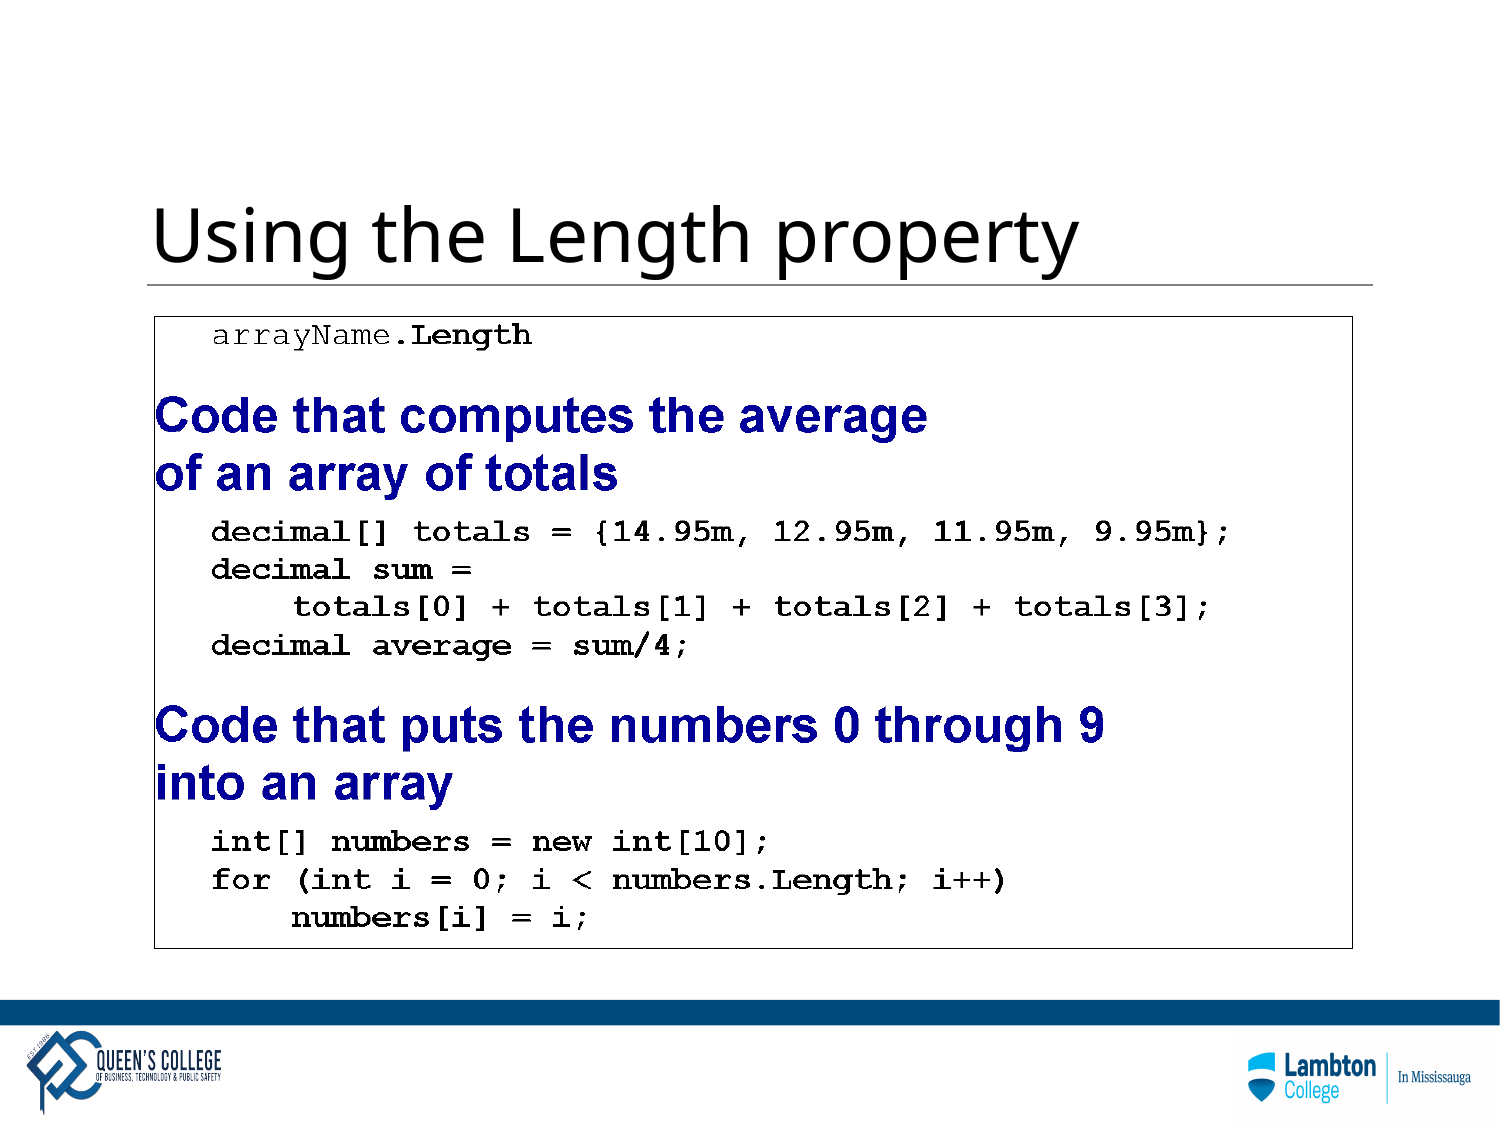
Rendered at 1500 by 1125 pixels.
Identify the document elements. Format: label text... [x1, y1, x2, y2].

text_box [154, 316, 1353, 950]
picture [1231, 1029, 1499, 1125]
title Using the Length property [135, 47, 1373, 285]
slide_number C8, Slide ‹#› [1338, 1059, 1500, 1120]
picture [26, 1030, 221, 1116]
